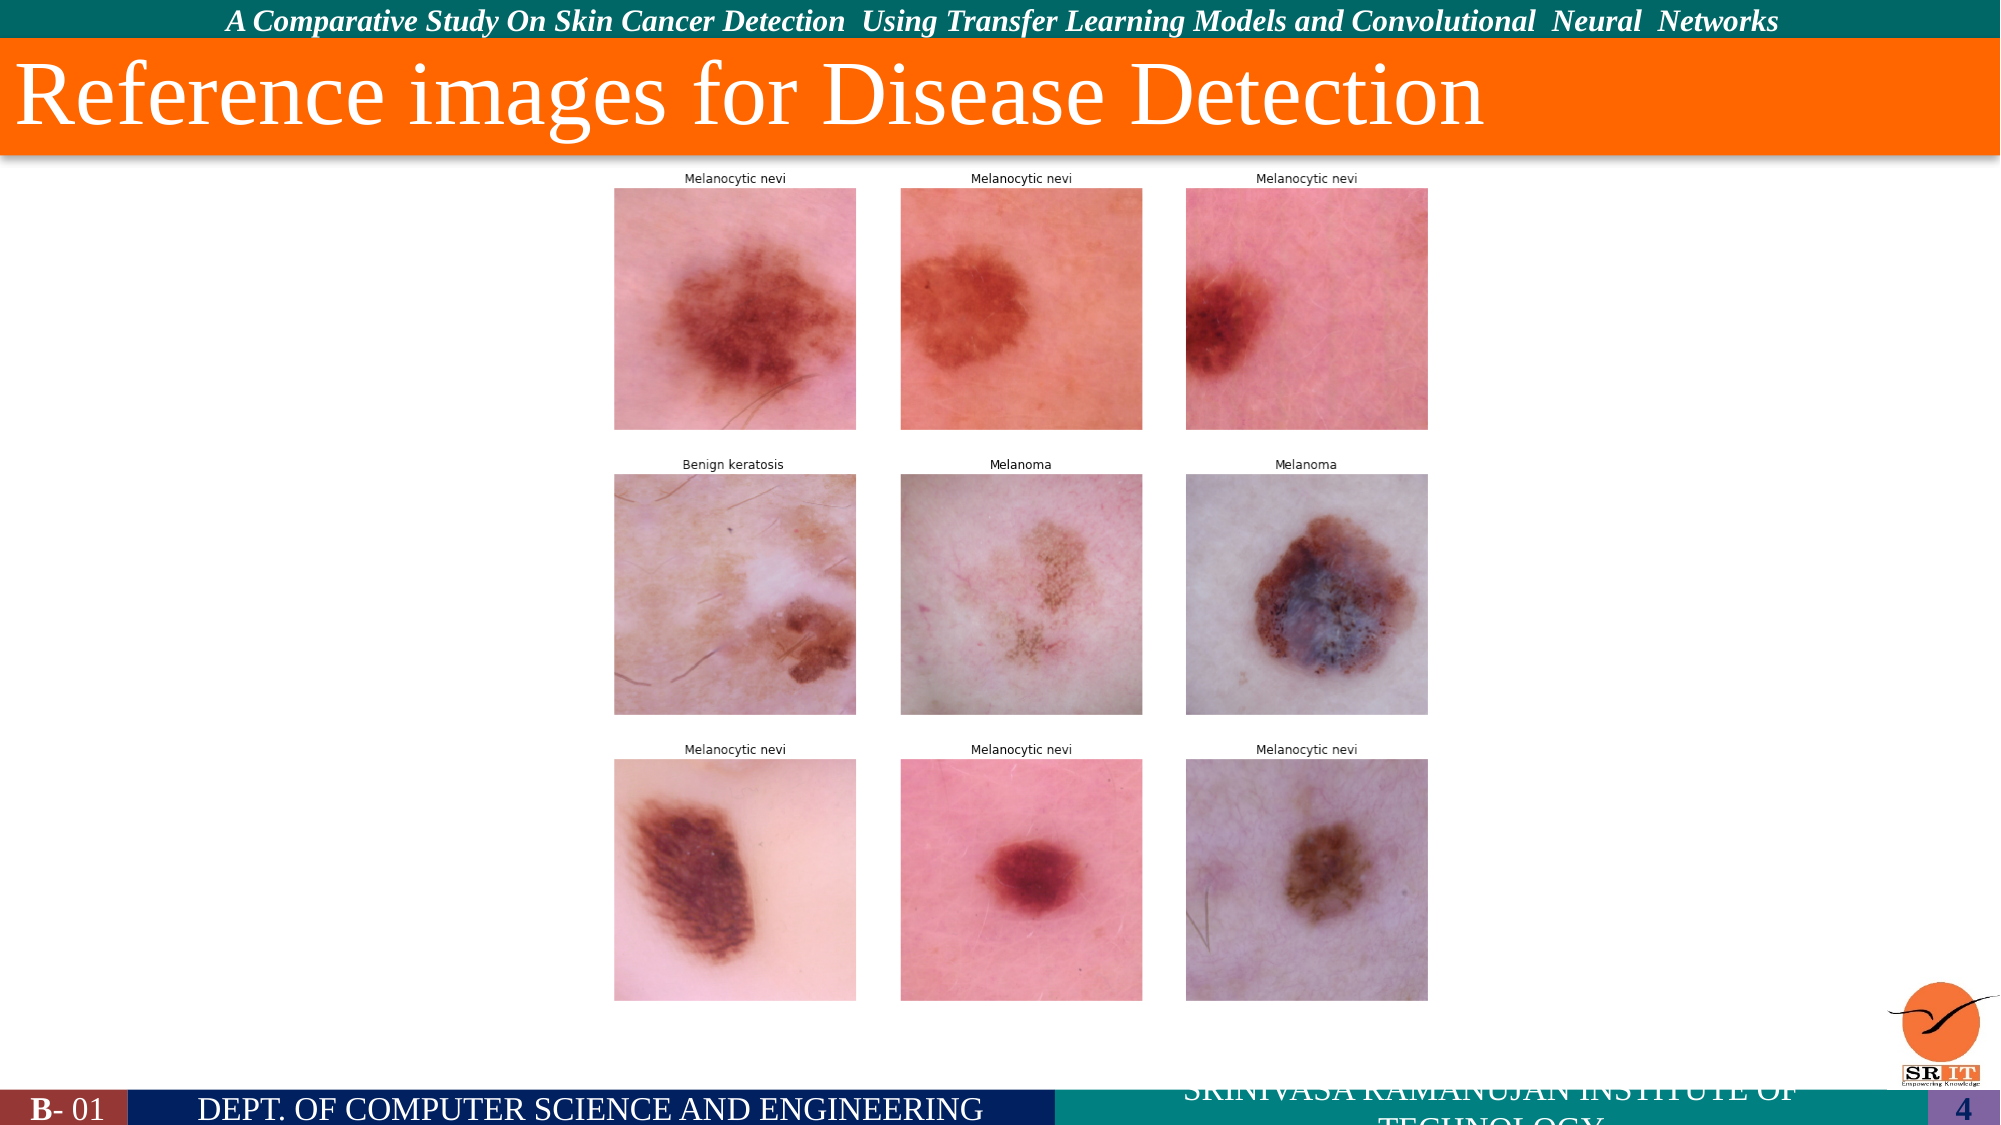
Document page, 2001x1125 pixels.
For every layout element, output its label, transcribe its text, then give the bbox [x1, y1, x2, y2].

picture [581, 166, 1438, 1025]
title Reference images for Disease Detection [0, 38, 2000, 156]
picture [1887, 977, 2000, 1090]
